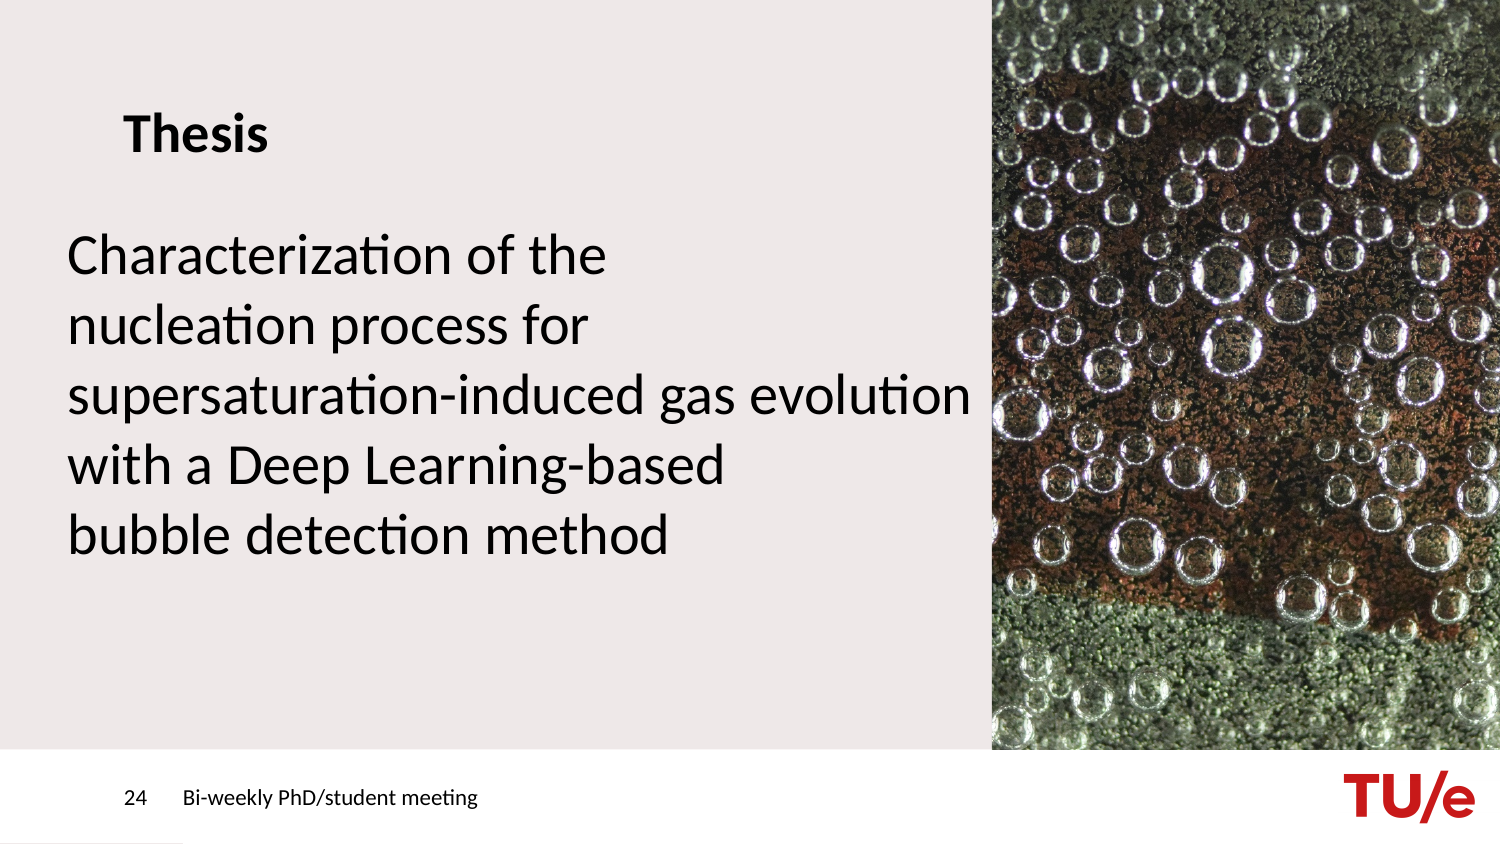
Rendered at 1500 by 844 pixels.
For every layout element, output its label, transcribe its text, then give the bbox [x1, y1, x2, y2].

picture [991, 0, 1500, 844]
title Thesis [124, 96, 930, 216]
text_box Characterization of the nucleation process for supersaturation-induced gas evolution with a Deep Learning-based bubble detection method [67, 216, 986, 689]
footer Bi-weekly PhD/student meeting [183, 749, 1339, 844]
slide_number 24 [0, 749, 183, 844]
